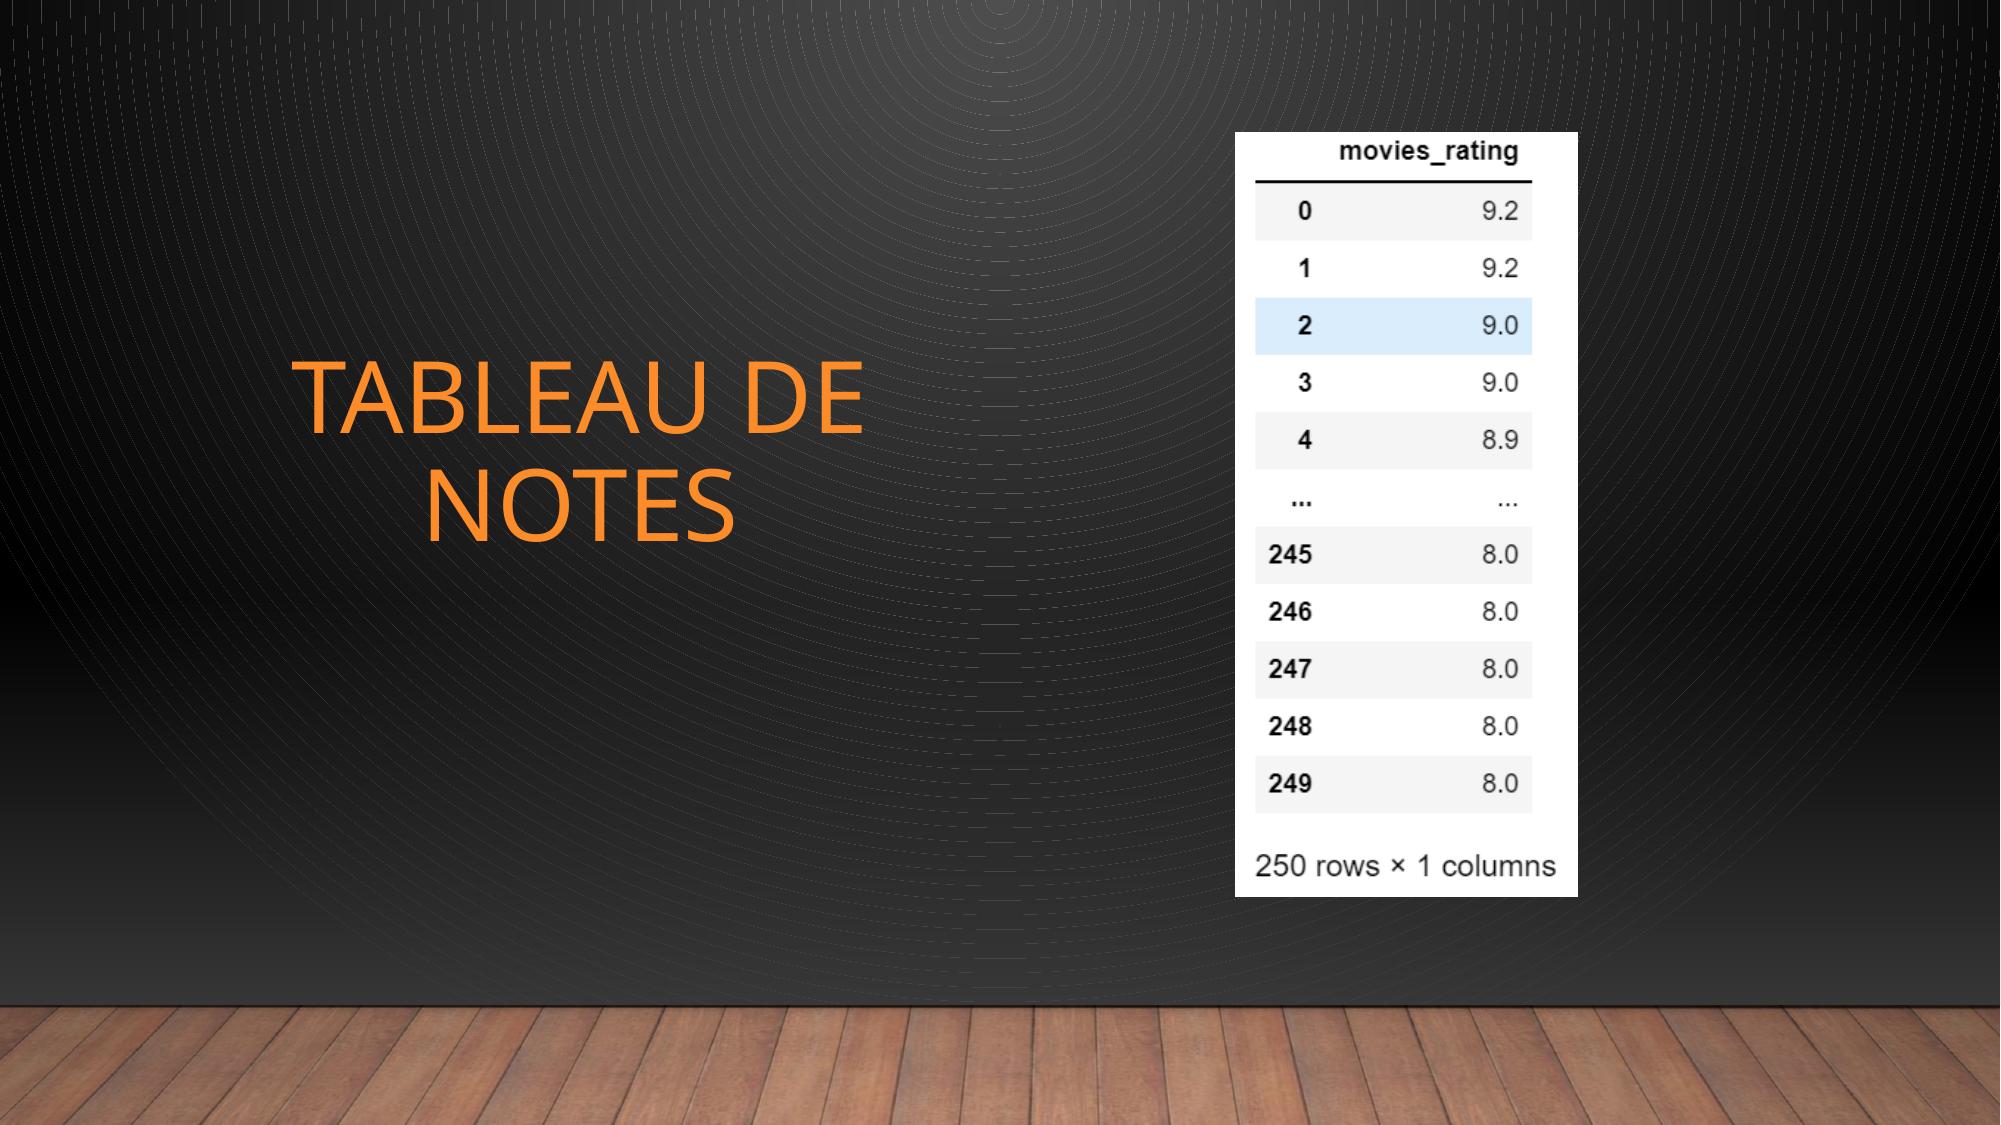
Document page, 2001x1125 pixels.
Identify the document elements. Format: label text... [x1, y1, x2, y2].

picture [0, 1005, 2000, 1125]
title Tableau de notes [238, 157, 923, 564]
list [1235, 131, 1578, 897]
